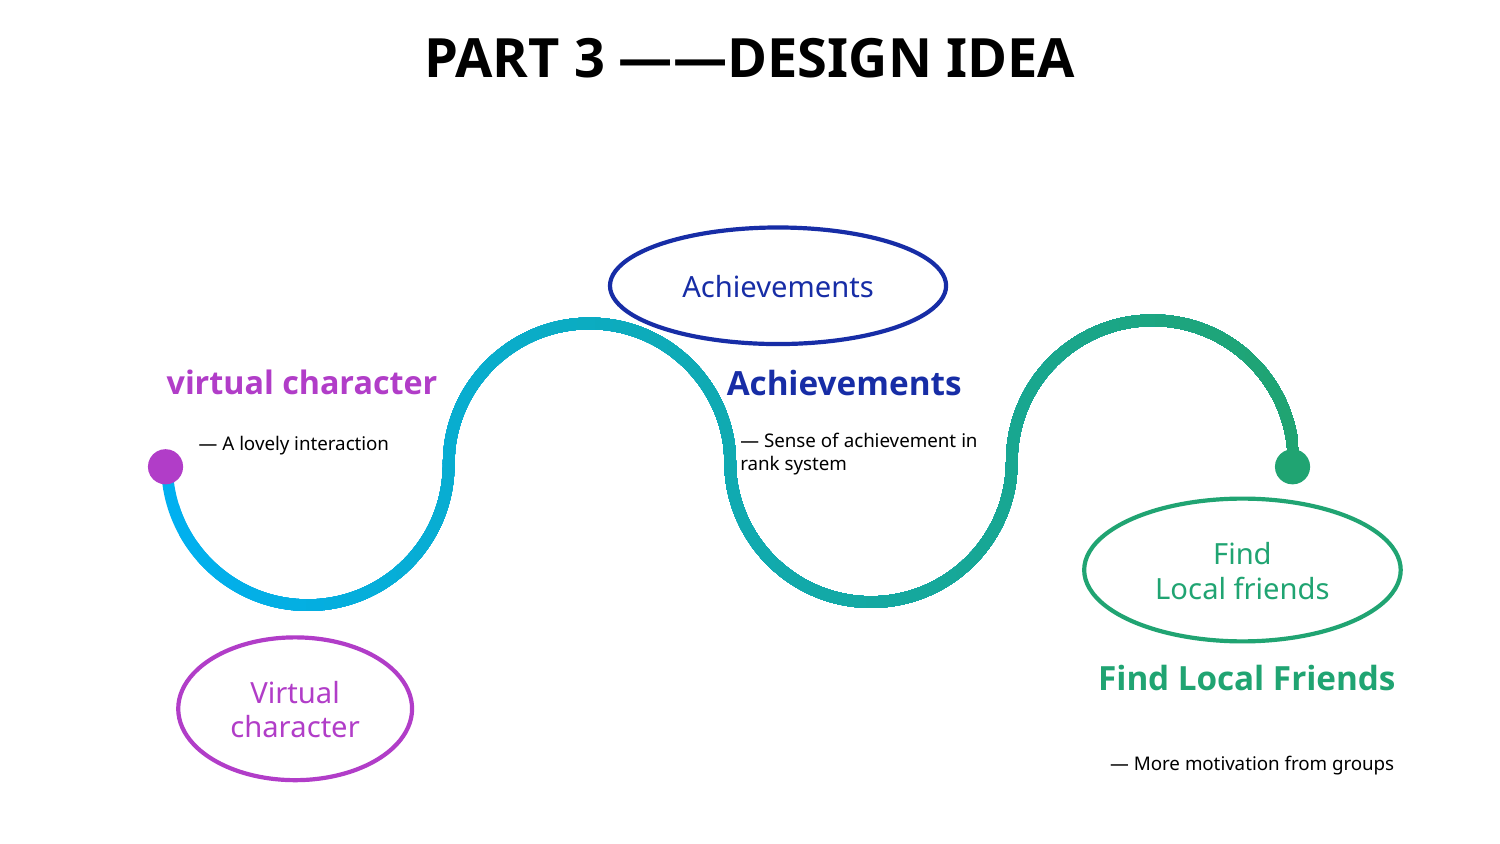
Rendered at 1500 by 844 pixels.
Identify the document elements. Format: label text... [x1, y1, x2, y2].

list virtual character [160, 360, 446, 418]
list Find Local Friends [1091, 655, 1422, 734]
text_box [722, 314, 1300, 608]
text_box [152, 453, 179, 481]
text_box [1279, 453, 1306, 481]
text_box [177, 637, 413, 781]
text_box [1083, 498, 1401, 642]
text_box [609, 227, 947, 345]
title Part 3 ——design idea [27, 25, 1473, 104]
text_box [161, 317, 609, 611]
list Achievements [720, 360, 1007, 440]
text_box [652, 345, 720, 430]
list — More motivation from groups [1104, 745, 1410, 794]
list — A lovely interaction [192, 425, 432, 464]
list — Sense of achievement in rank system [734, 422, 993, 511]
